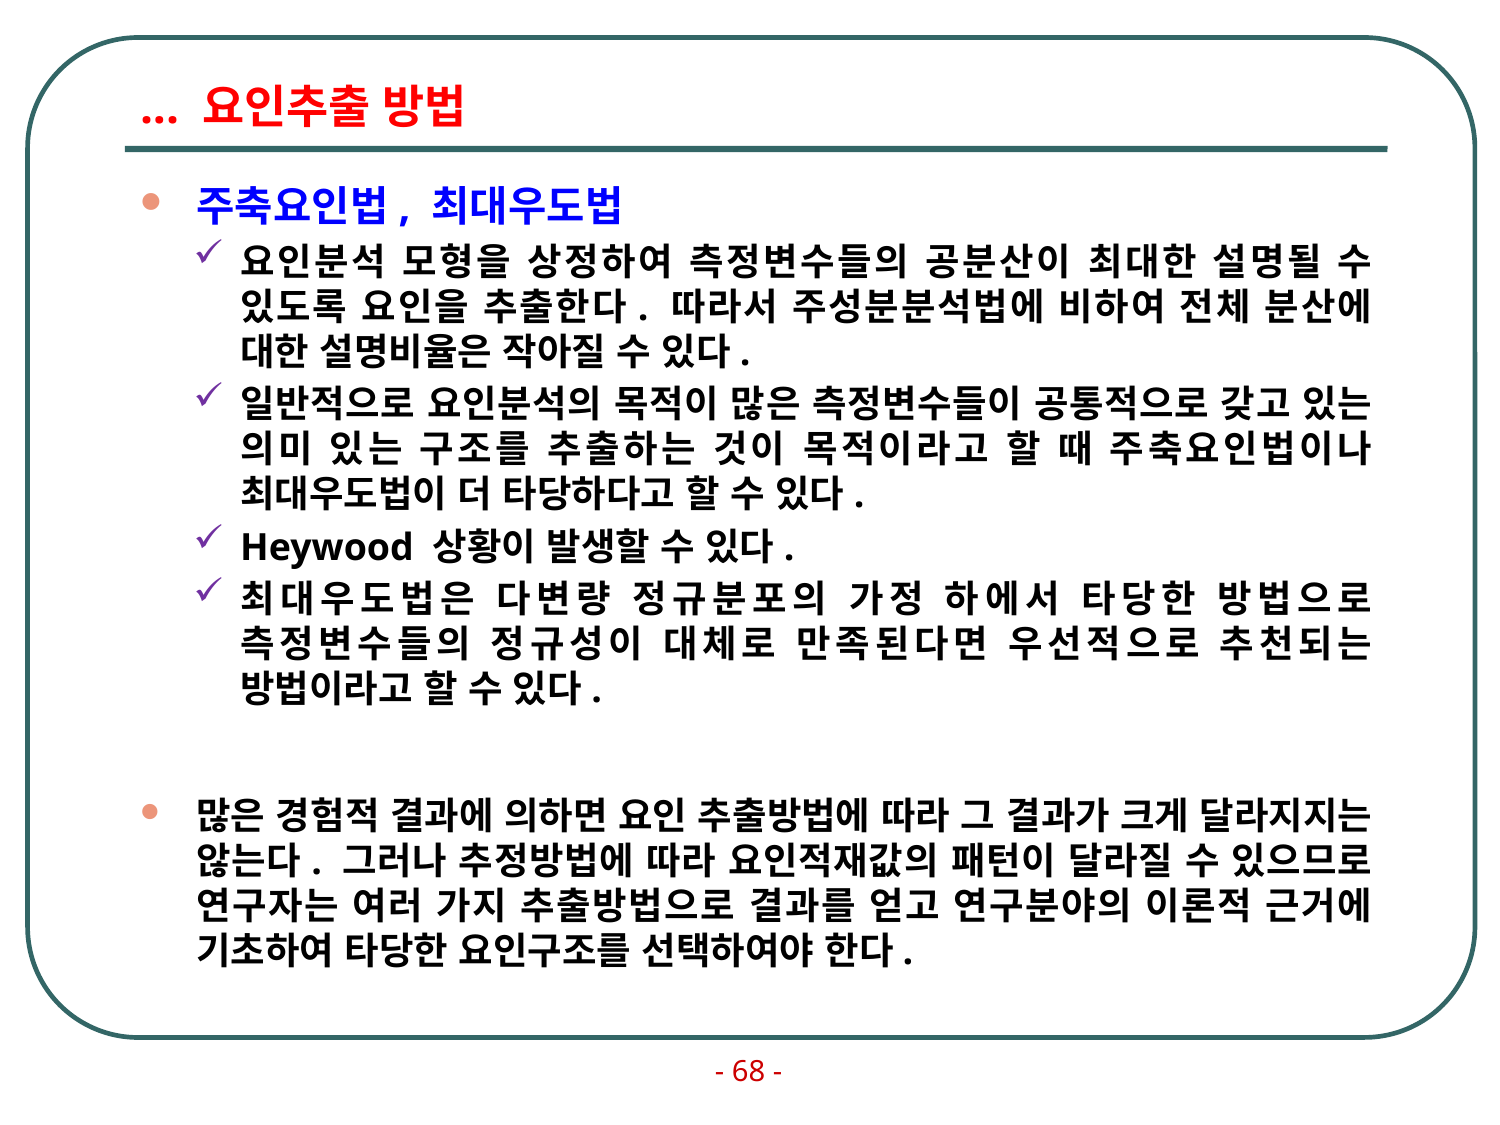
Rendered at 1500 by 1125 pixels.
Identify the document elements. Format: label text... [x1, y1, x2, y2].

slide_number - 68 - [617, 1034, 881, 1111]
title ... 요인추출 방법 [125, 54, 1388, 140]
list 주축요인법, 최대우도법 요인분석 모형을 상정하여 측정변수들의 공분산이 최대한 설명될 수 있도록 요인을 추출한다. 따라서 주성분분석법에 비하여 전체 분산에 대한 설명비율은 작아질 수 있다. 일반적으로 요인분석의 목적이 많은 측정변수들이 공통적으로 갖고 있는 의미 있는 구조를 추출하는 것이 목적이라고 할 때 주축요인법이나 최대우도법이 더 타당하다고 할 수 있다. Heywood 상황이 발생할 수 있다. 최대우도법은 다변량 정규분포의 가정 하에서 타당한 방법으로 측정변수들의 정규성이 대체로 만족된다면 우선적으로 추천되는 방법이라고 할 수 있다. 많은 경험적 결과에 의하면 요인 추출방법에 따라 그 결과가 크게 달라지지는 않는다. 그러나 추정방법에 따라 요인적재값의 패턴이 달라질 수 있으므로 연구자는 여러 가지 추출방법으로 결과를 얻고 연구분야의 이론적 근거에 기초하여 타당한 요인구조를 선택하여야 한다. [125, 172, 1388, 1024]
